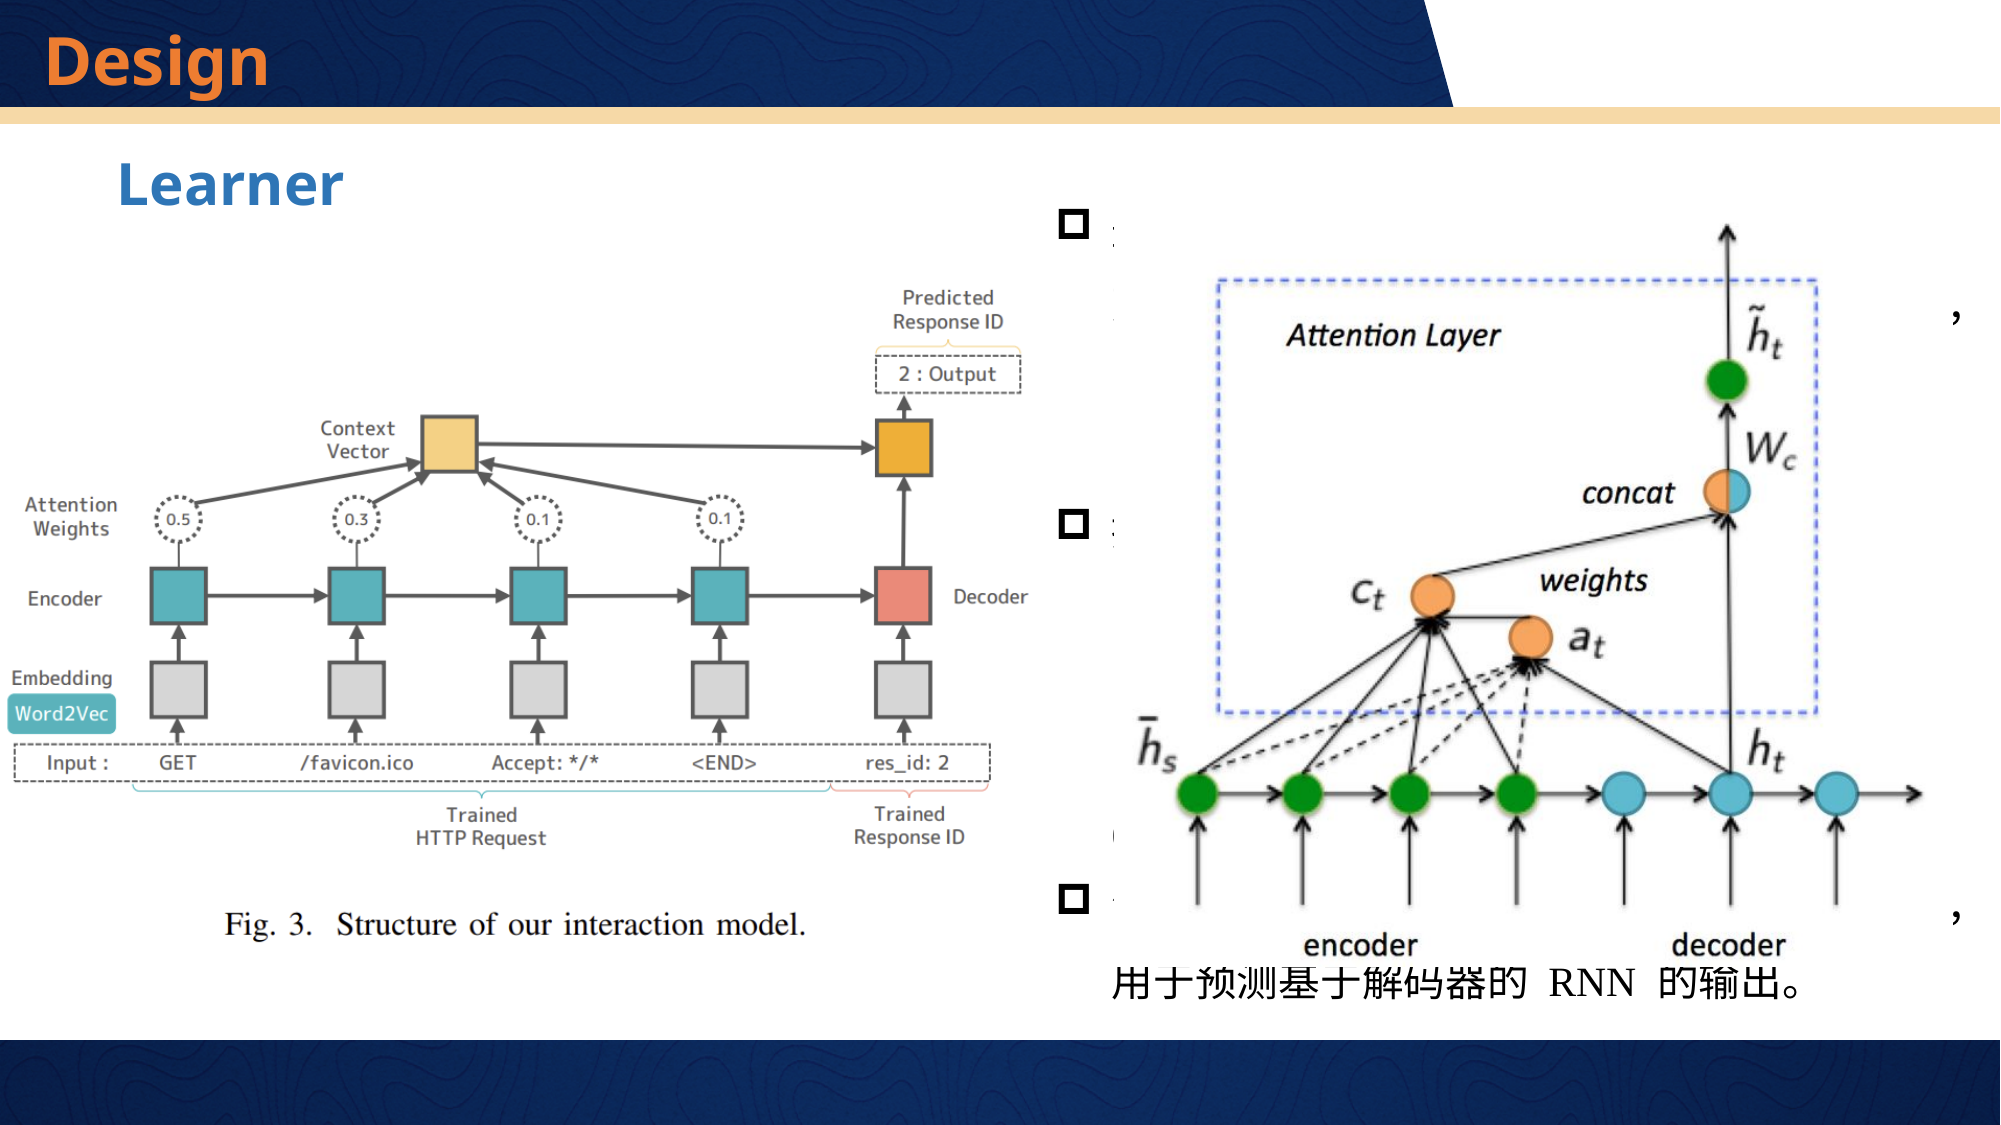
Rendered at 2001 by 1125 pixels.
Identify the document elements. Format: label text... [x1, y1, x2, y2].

text_box 最初，学习器模块创建一个字典，将单词映射到数值。对于请求的方法、路径、查询和正文，它将每个字符串映射到单个值，对于请求头，它将每个字段的键值集映射到单个值。 接下来，通过 word2vec 算法从所有数字请求中训练一个词嵌入。经过训练的词嵌入将相似的词转换为相似的向量。矢量化请求由 Seq2Seq 中基于 GRU 的循环神经网络 (RNN) 编码。 注意力机制为每个输入词分配一个注意力权重，用于预测基于解码器的 RNN 的输出。 [1040, 172, 1967, 1012]
picture [1113, 204, 1953, 967]
picture [0, 268, 1060, 986]
text_box Learner [101, 139, 948, 225]
picture [0, 1040, 2000, 1125]
picture [0, 0, 1457, 115]
